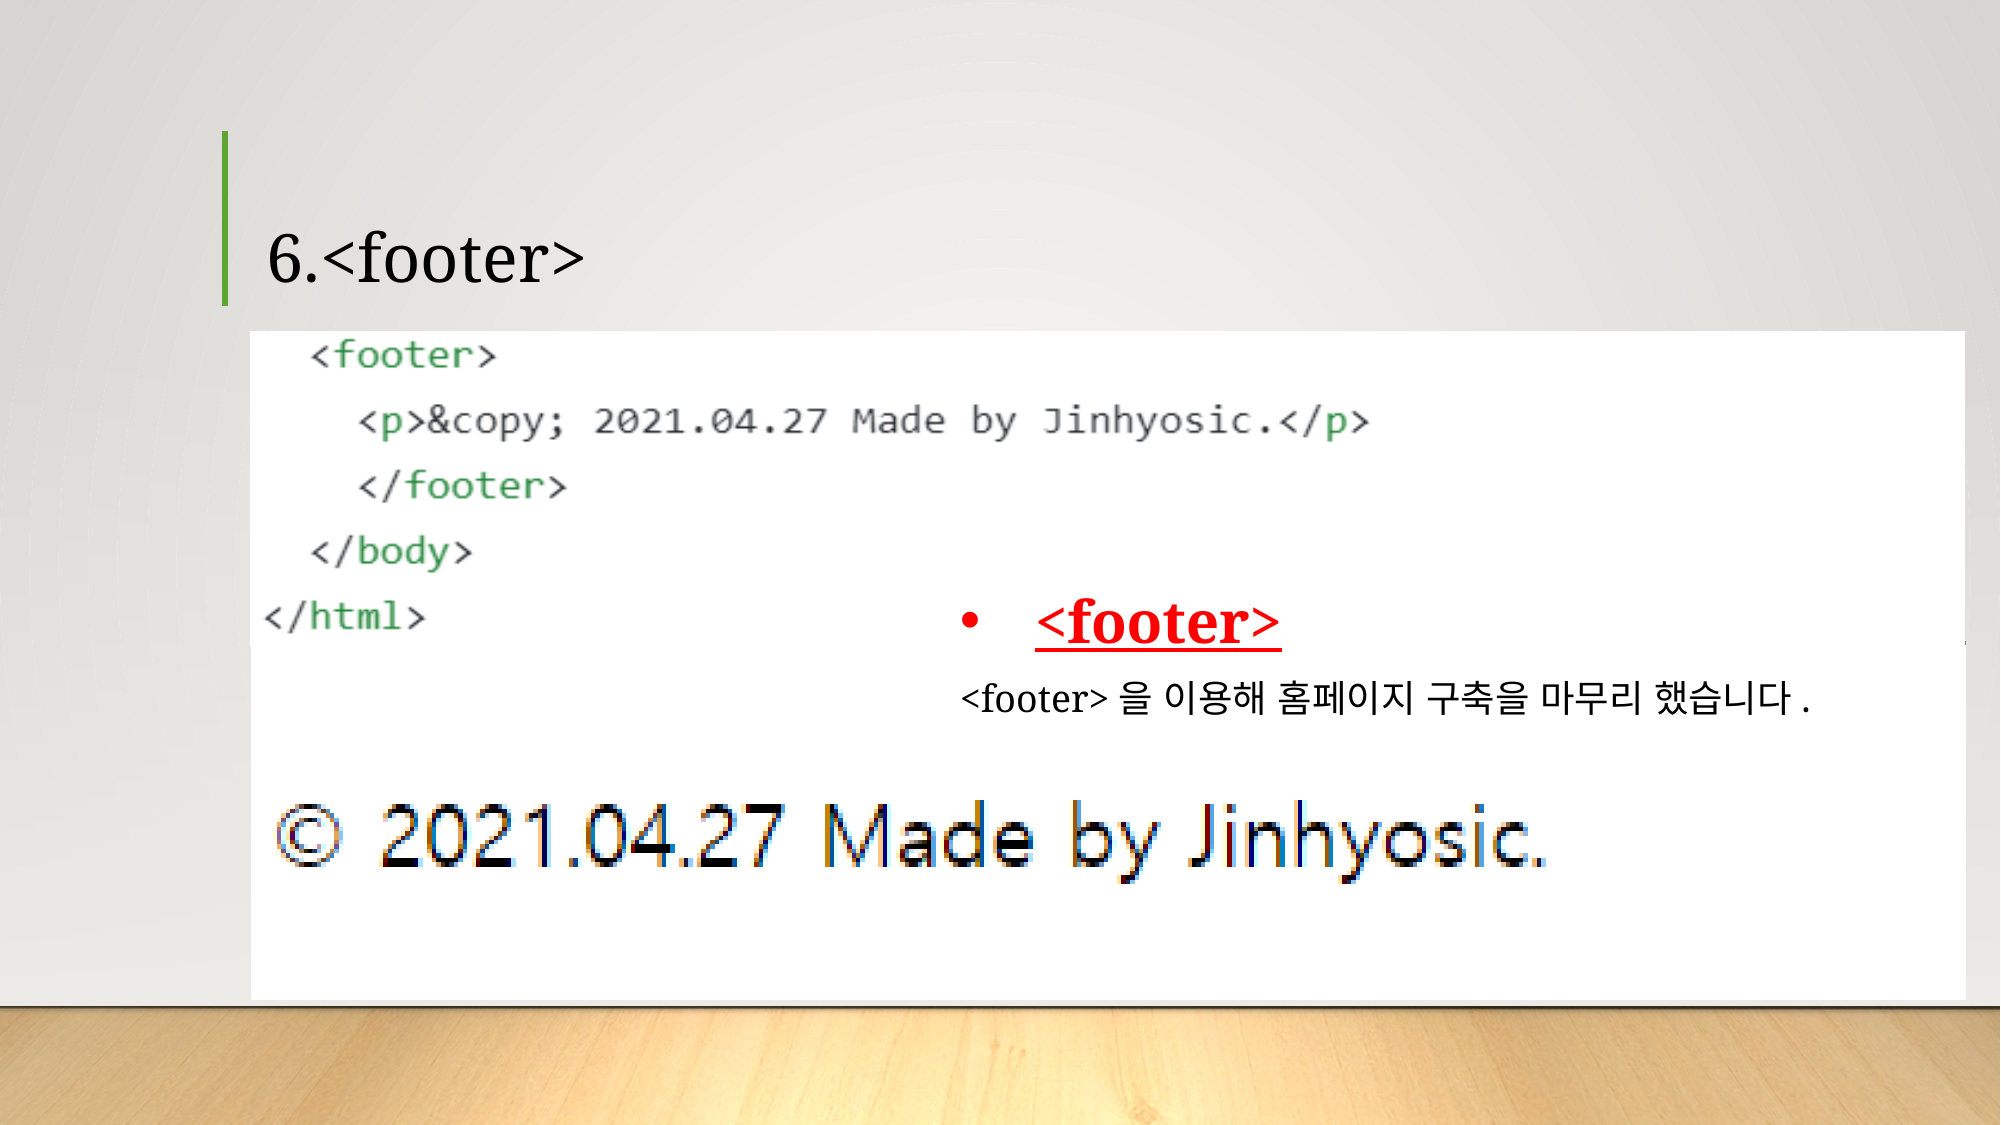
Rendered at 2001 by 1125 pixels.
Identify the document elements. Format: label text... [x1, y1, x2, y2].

picture [250, 331, 1965, 648]
picture [0, 1006, 2000, 1125]
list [251, 641, 1966, 1000]
title 6.<footer> [251, 131, 1814, 305]
